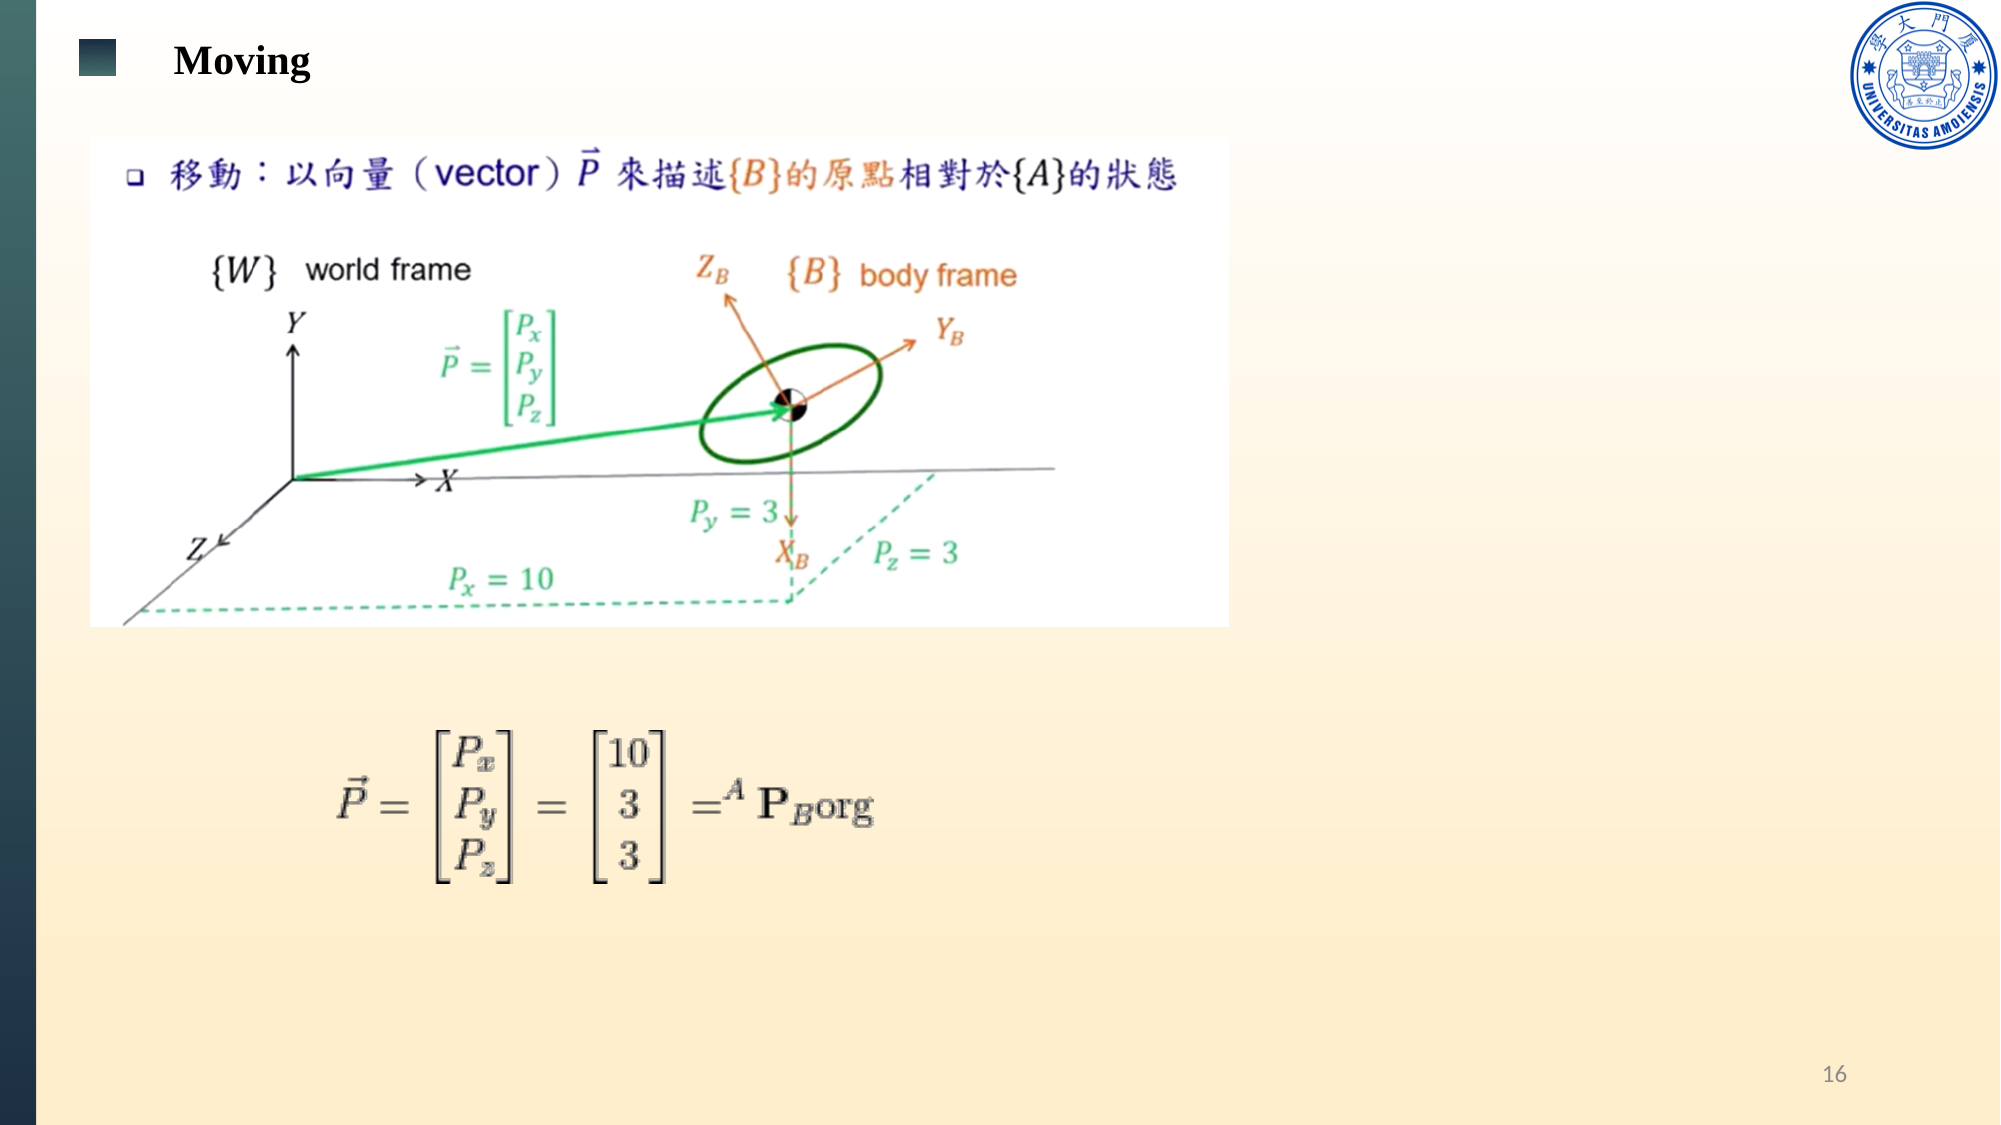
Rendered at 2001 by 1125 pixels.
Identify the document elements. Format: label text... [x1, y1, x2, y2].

slide_number 16 [1412, 1042, 1863, 1103]
picture [1847, 0, 2000, 152]
picture [79, 39, 116, 76]
text_box [0, 0, 37, 1125]
text_box Moving [159, 25, 1159, 90]
picture [89, 137, 1229, 627]
picture [335, 730, 874, 884]
